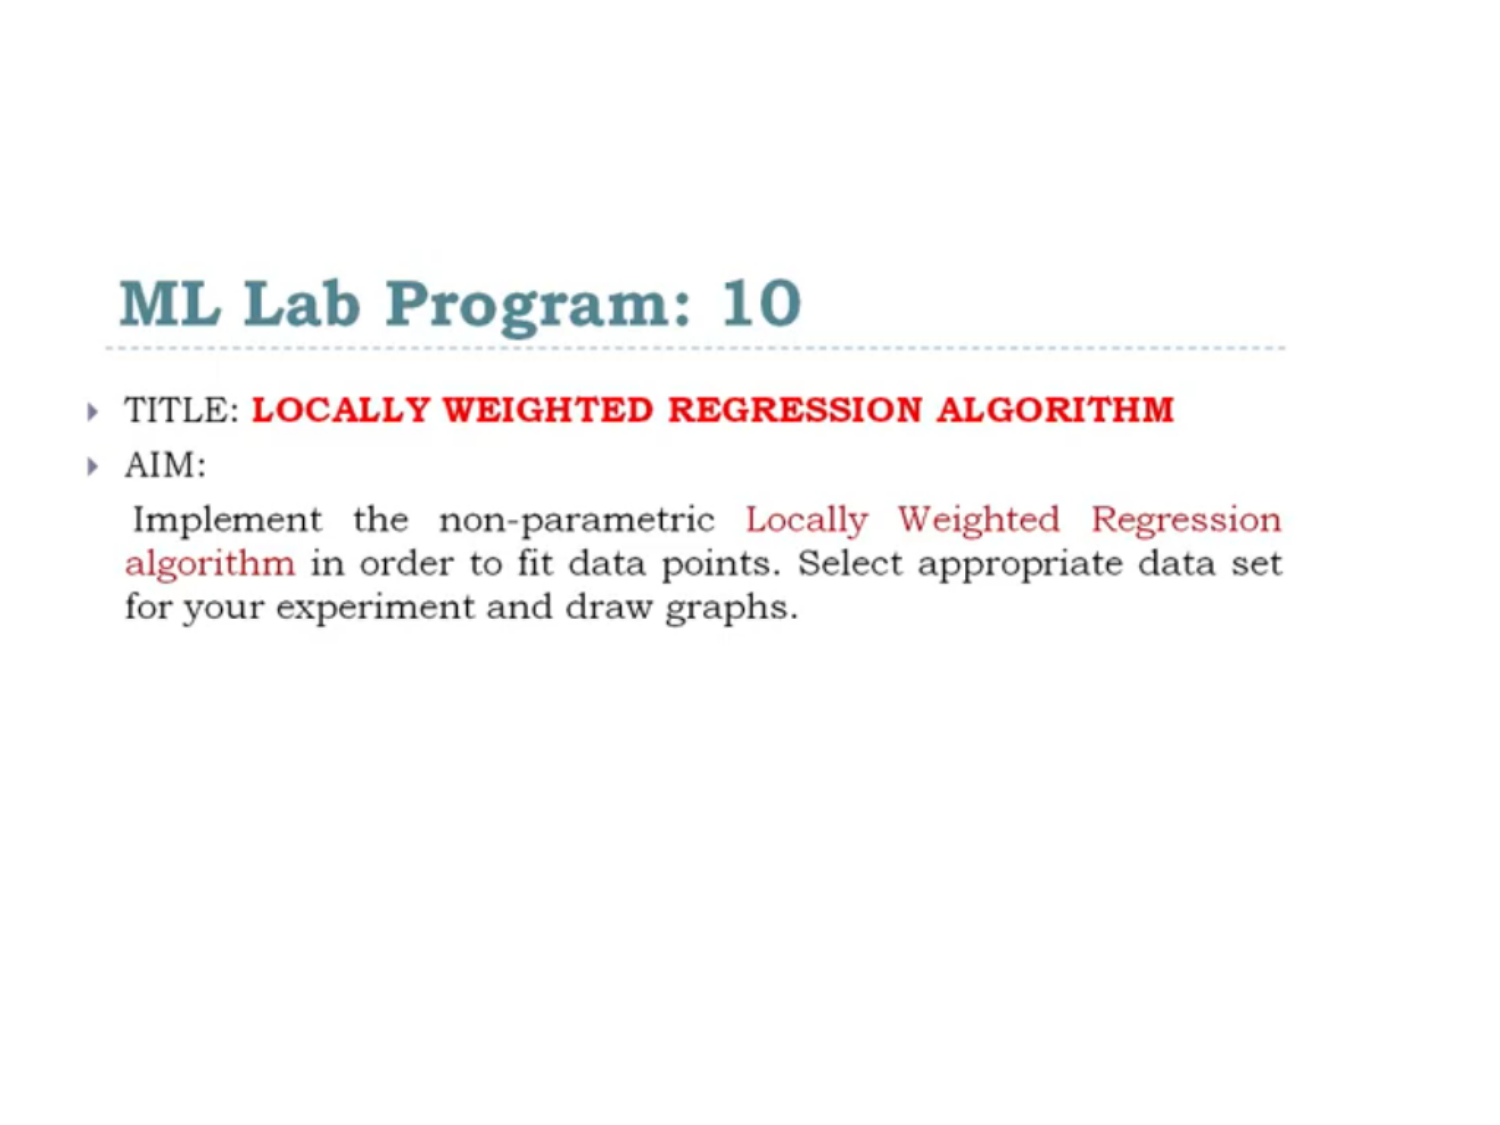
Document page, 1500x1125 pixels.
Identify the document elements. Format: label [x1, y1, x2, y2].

picture [76, 225, 1328, 799]
